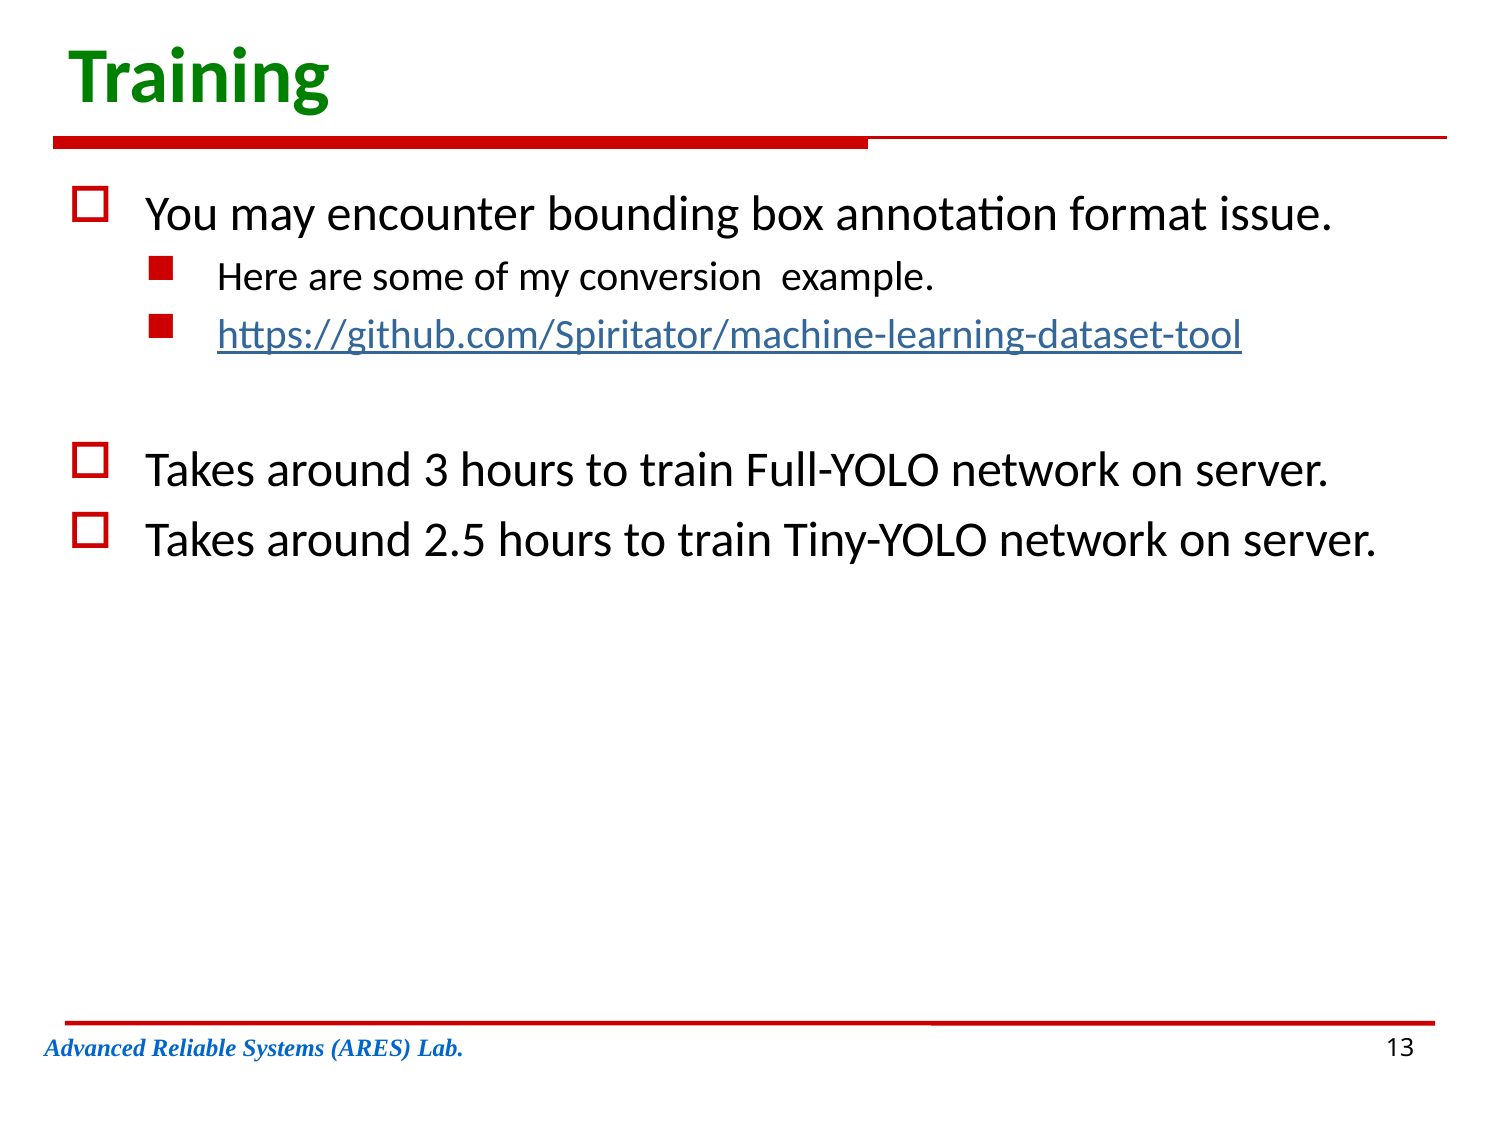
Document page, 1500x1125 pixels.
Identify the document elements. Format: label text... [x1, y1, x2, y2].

list You may encounter bounding box annotation format issue. Here are some of my conversion example. https://github.com/Spiritator/machine-learning-dataset-tool Takes around 3 hours to train Full-YOLO network on server. Takes around 2.5 hours to train Tiny-YOLO network on server. [52, 172, 1448, 1012]
title Training [52, 18, 1448, 126]
slide_number Advanced Reliable Systems (ARES) Lab. [29, 1024, 491, 1103]
slide_number 13 [1104, 1024, 1430, 1103]
